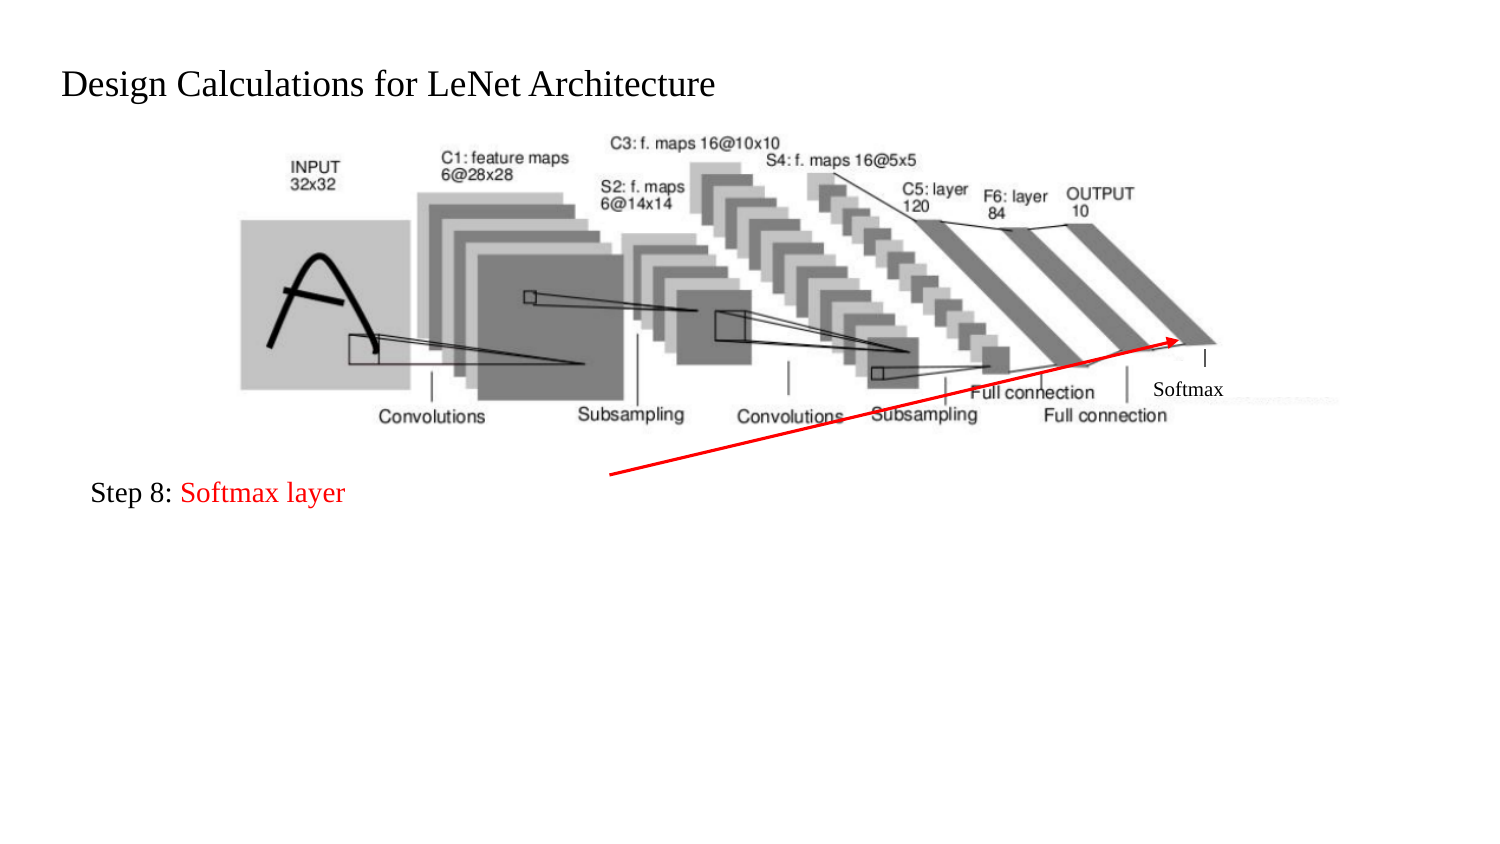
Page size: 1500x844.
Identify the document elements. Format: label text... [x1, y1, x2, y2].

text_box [212, 107, 1378, 467]
text_box Step 8: Softmax layer [75, 457, 1392, 523]
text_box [609, 339, 1180, 476]
title Design Calculations for LeNet Architecture [46, 43, 821, 109]
